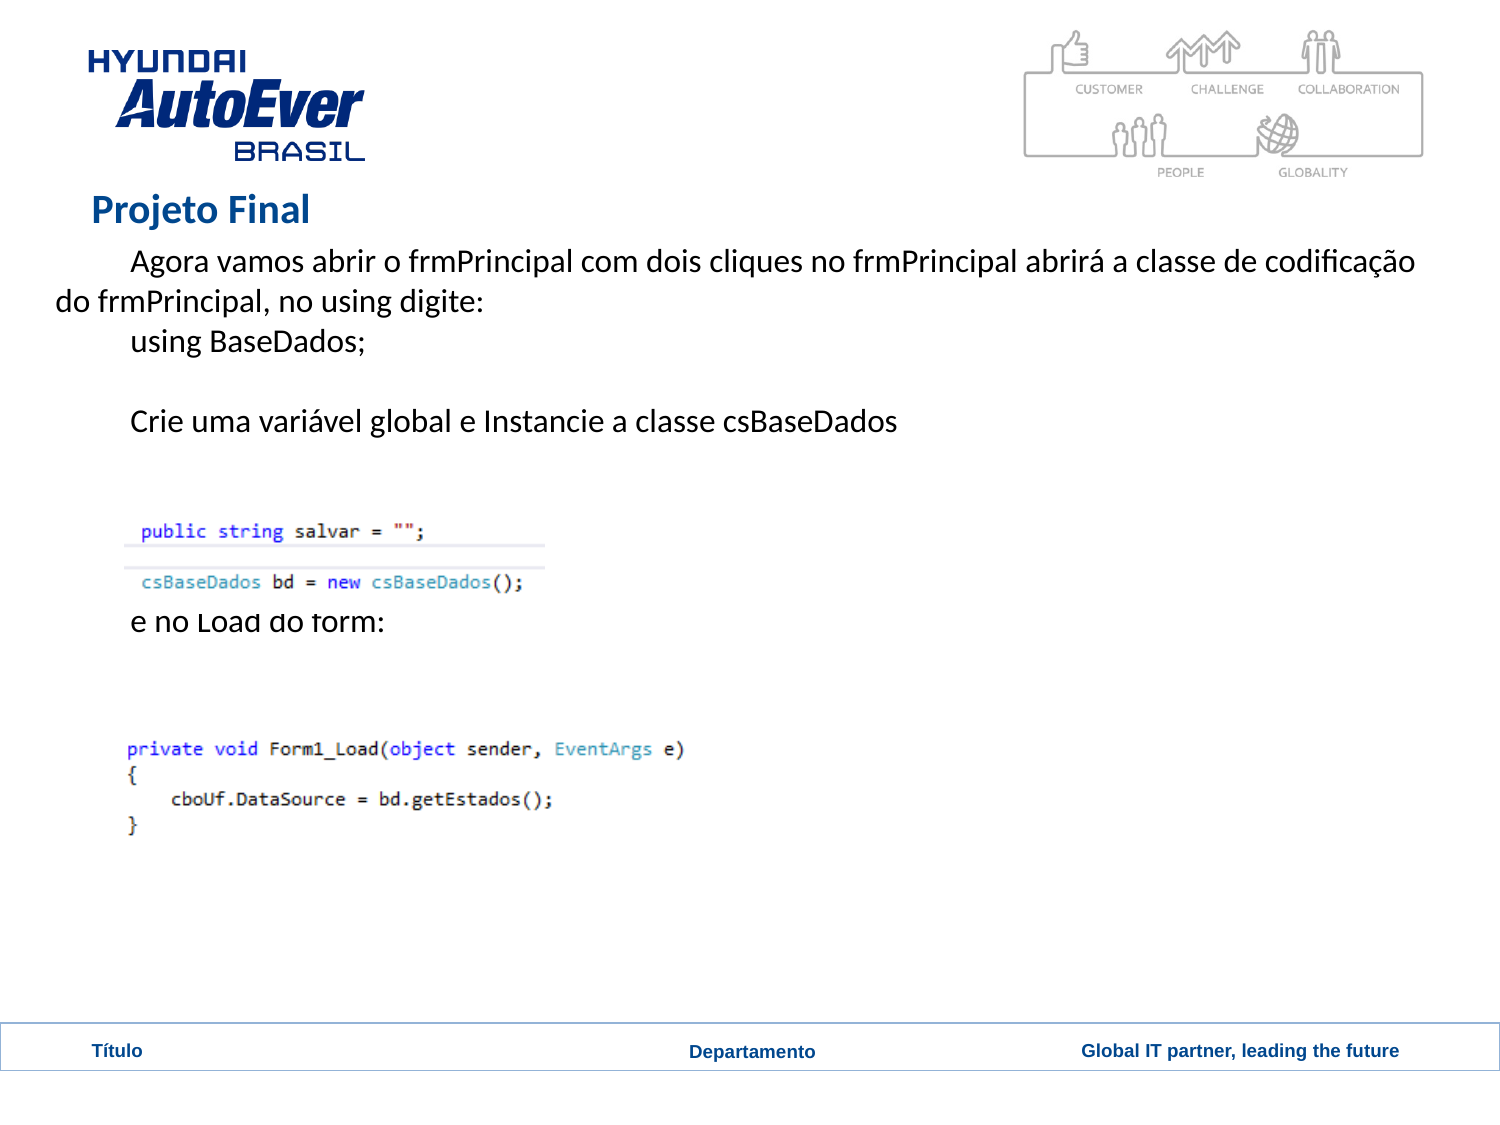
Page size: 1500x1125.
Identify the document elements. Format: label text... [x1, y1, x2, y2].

picture [124, 734, 689, 845]
picture [124, 511, 545, 614]
picture [88, 50, 349, 78]
picture [1022, 23, 1424, 185]
list Agora vamos abrir o frmPrincipal com dois cliques no frmPrincipal abrirá a classe de codificação do frmPrincipal, no using digite: using BaseDados; Crie uma variável global e Instancie a classe csBaseDados e no Load do form: [40, 232, 1457, 1020]
picture [115, 79, 365, 161]
title Projeto Final [76, 182, 999, 232]
